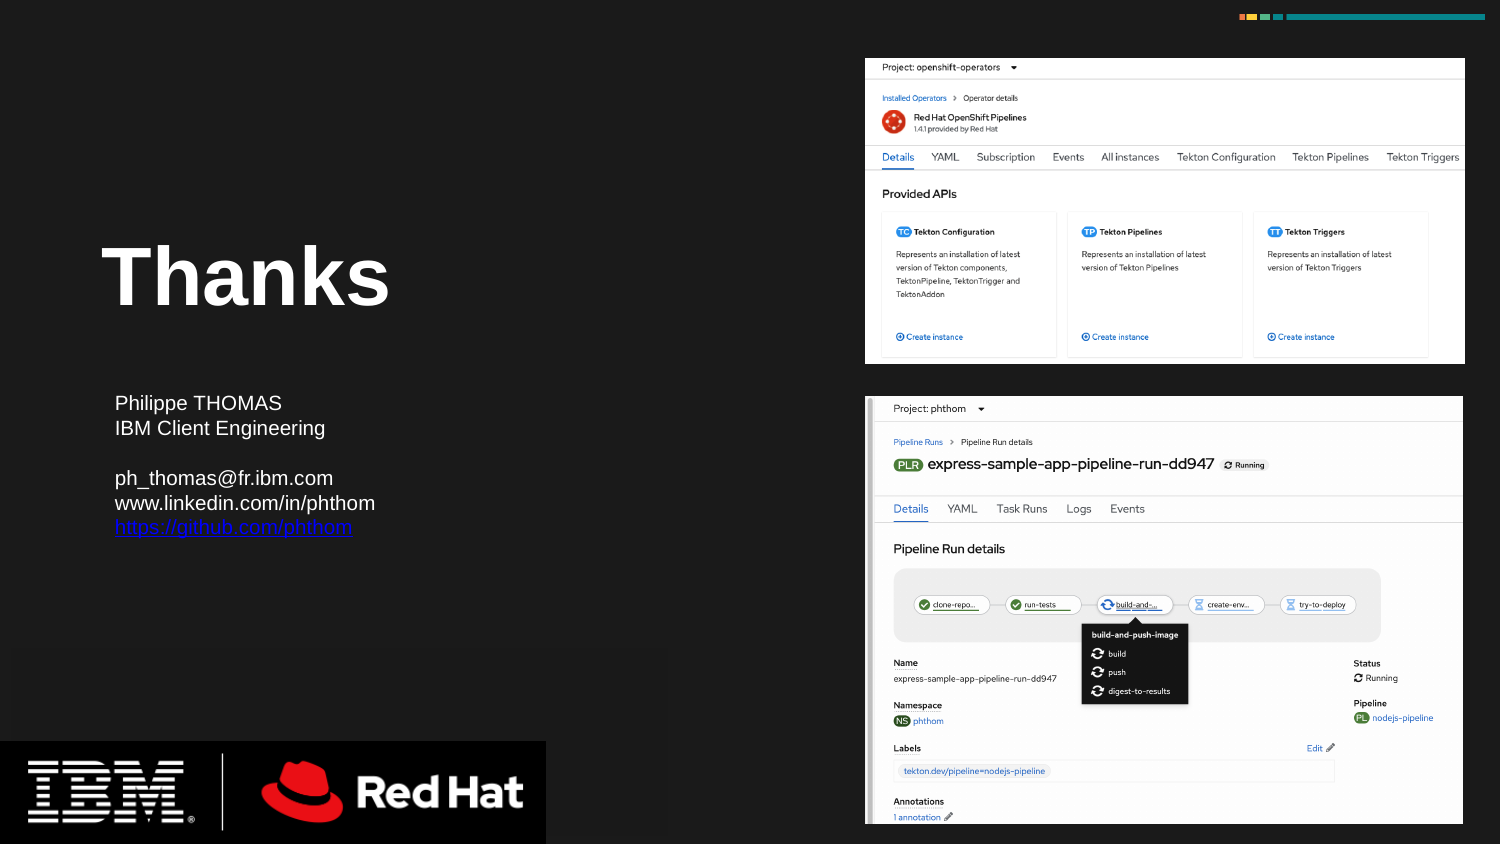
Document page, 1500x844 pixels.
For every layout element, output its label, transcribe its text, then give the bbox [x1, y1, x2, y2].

picture [0, 0, 1500, 844]
subtitle Philippe THOMAS IBM Client Engineering ph_thomas@fr.ibm.com www.linkedin.com/in/phthom https://github.com/phthom [102, 377, 1009, 554]
title Thanks [89, 210, 1411, 450]
